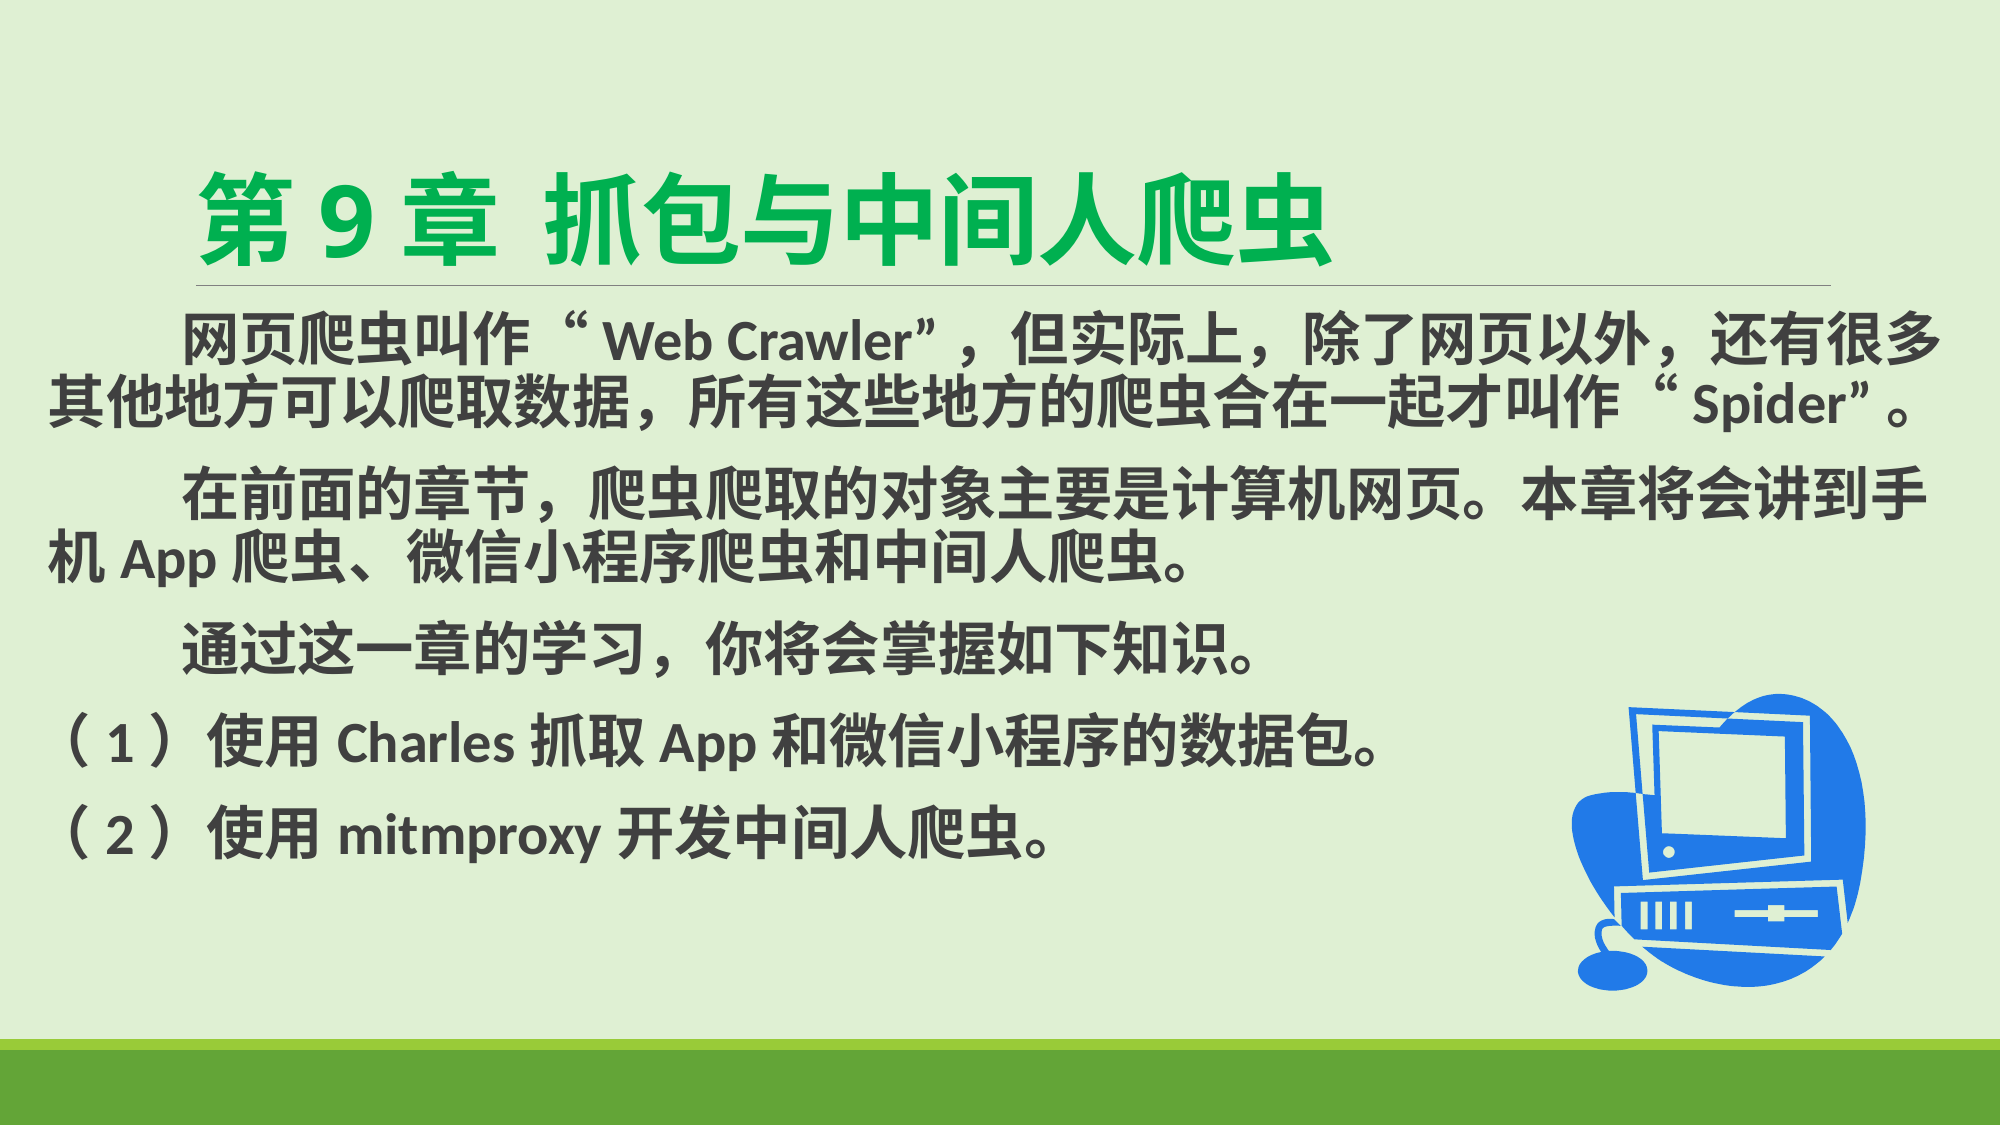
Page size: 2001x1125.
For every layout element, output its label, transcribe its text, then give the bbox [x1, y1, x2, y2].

title 第9章 抓包与中间人爬虫 [180, 47, 1830, 285]
picture [1570, 691, 1874, 992]
list 网页爬虫叫作“Web Crawler”，但实际上，除了网页以外，还有很多其他地方可以爬取数据，所有这些地方的爬虫合在一起才叫作“Spider”。 在前面的章节，爬虫爬取的对象主要是计算机网页。本章将会讲到手机App爬虫、微信小程序爬虫和中间人爬虫。 通过这一章的学习，你将会掌握如下知识。 （1）使用Charles抓取App和微信小程序的数据包。 （2）使用mitmproxy开发中间人爬虫。 [32, 302, 1949, 1041]
